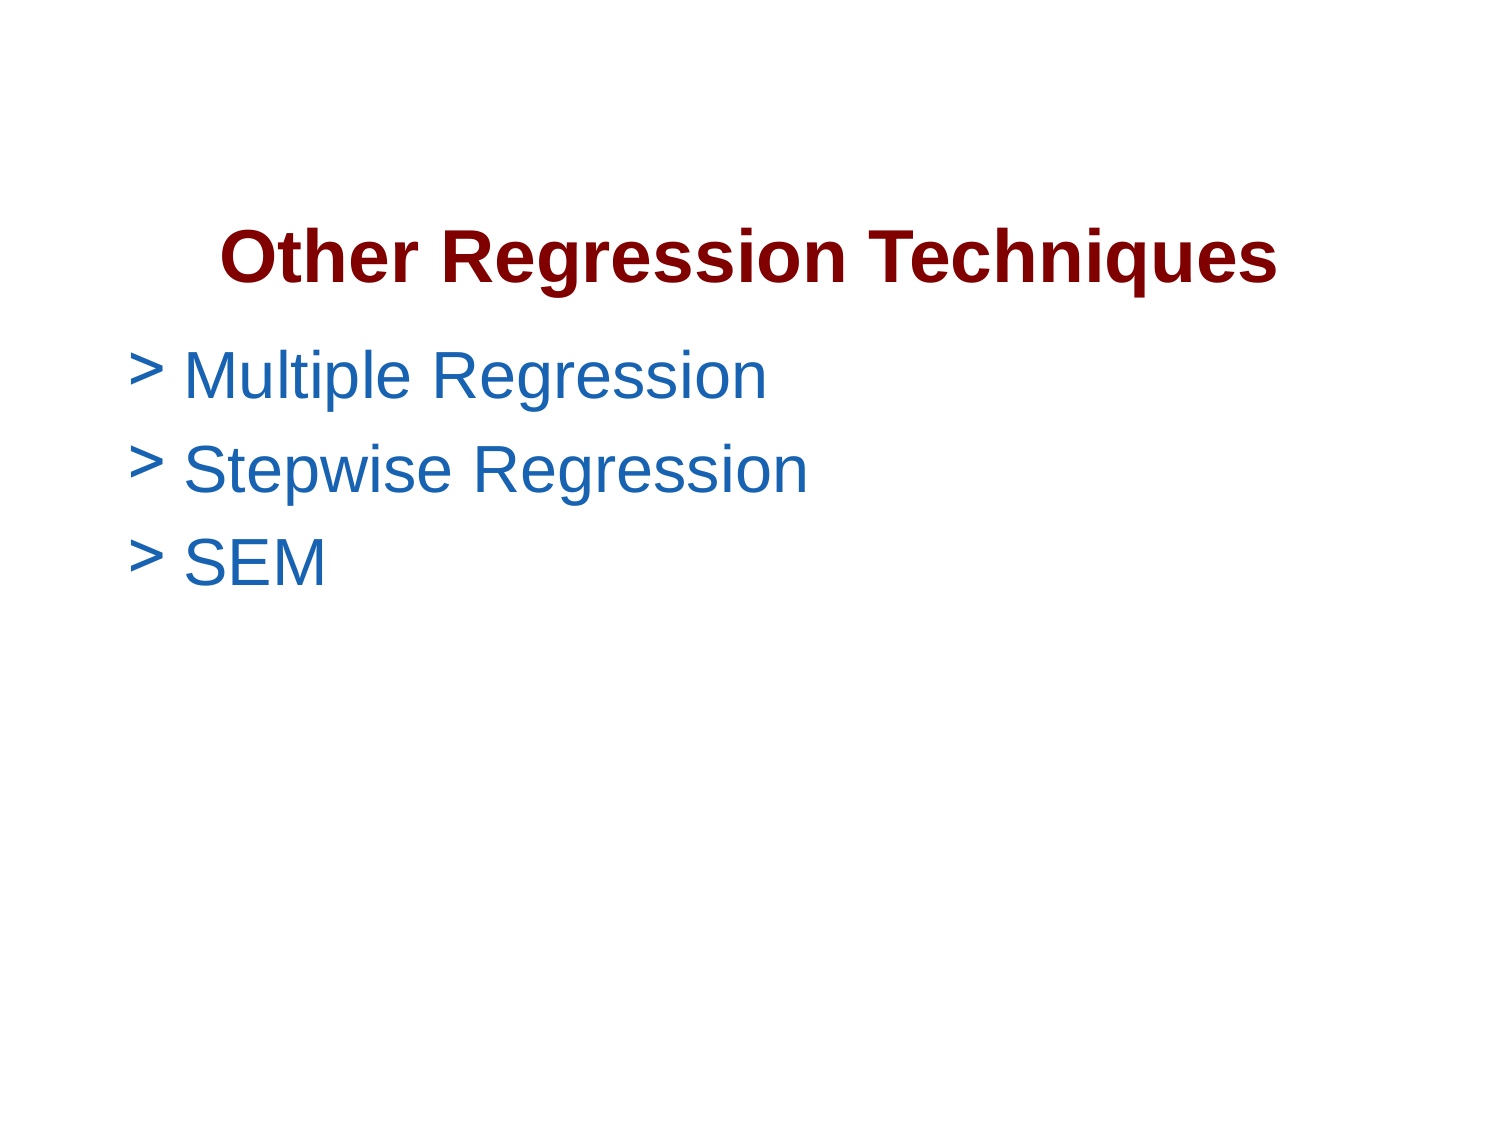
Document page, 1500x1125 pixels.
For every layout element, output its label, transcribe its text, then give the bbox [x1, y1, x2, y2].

title Other Regression Techniques [112, 200, 1388, 288]
list Multiple Regression Stepwise Regression SEM [112, 324, 1388, 1000]
